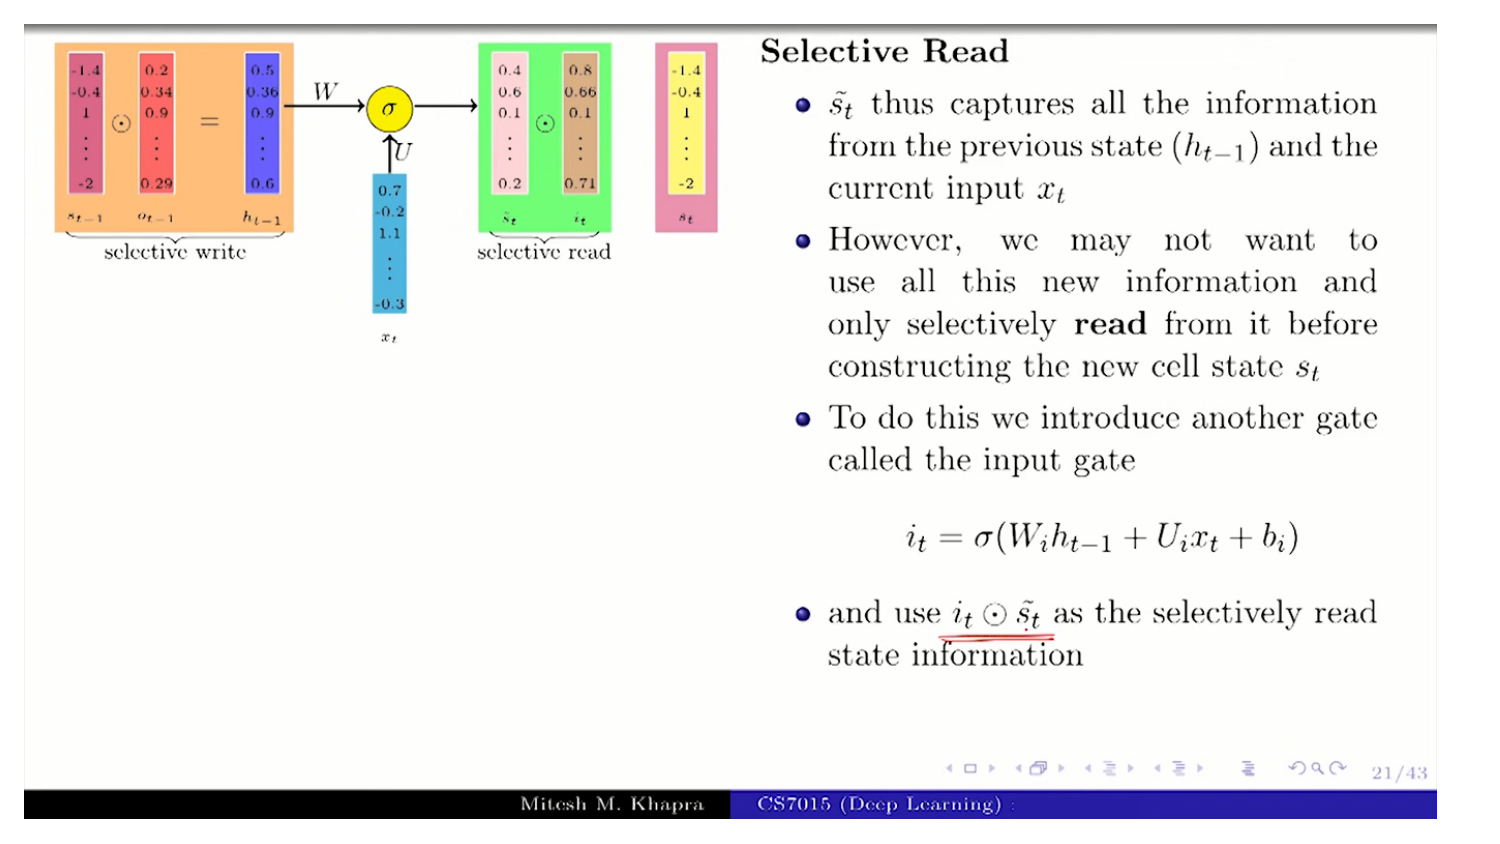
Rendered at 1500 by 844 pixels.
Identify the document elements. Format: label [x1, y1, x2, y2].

picture [24, 24, 1437, 819]
